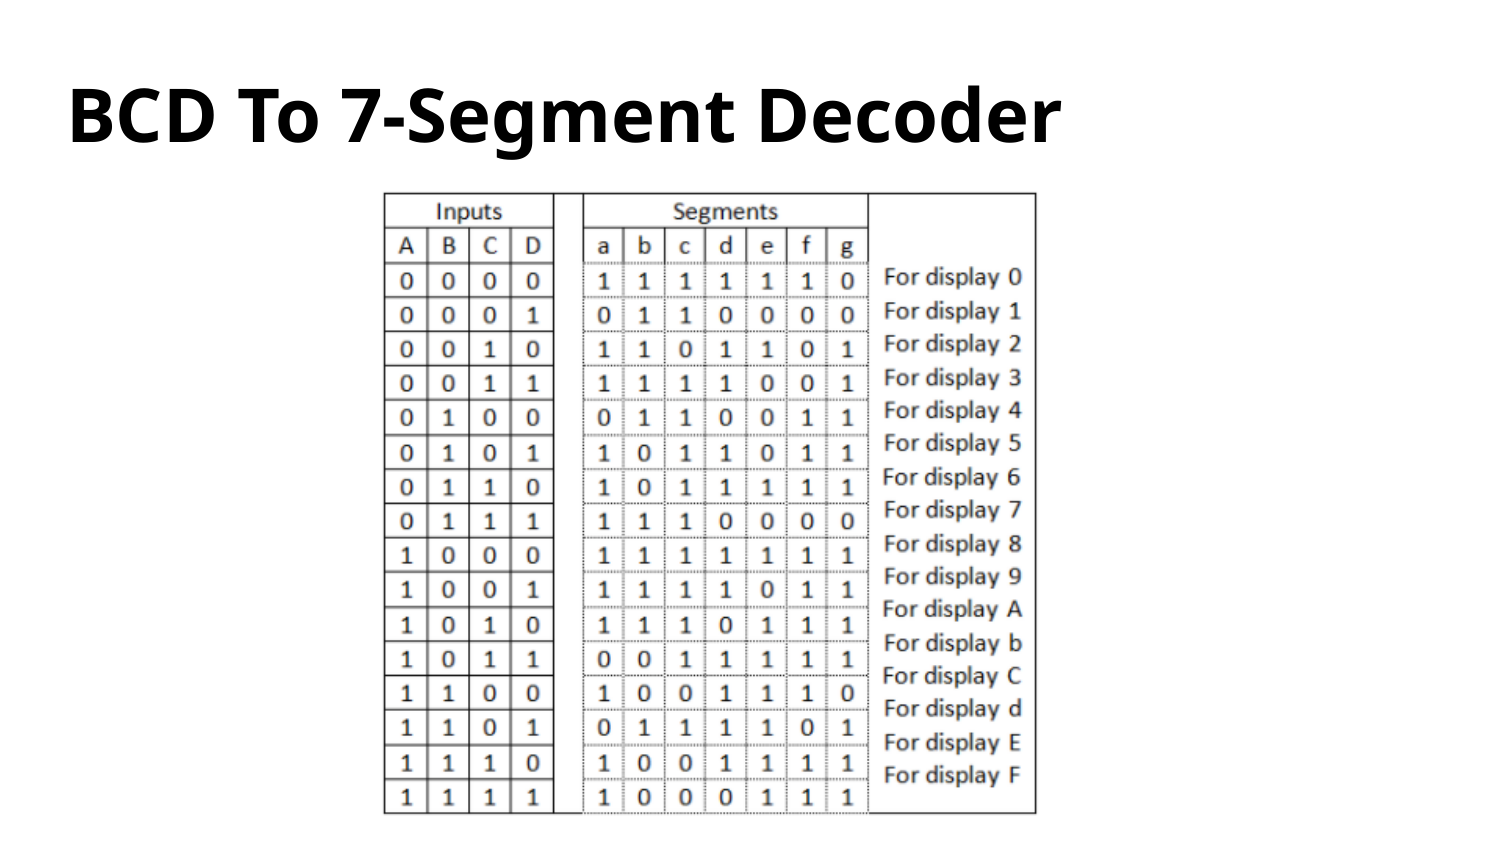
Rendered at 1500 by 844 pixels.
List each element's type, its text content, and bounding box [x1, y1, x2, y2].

title BCD To 7-Segment Decoder [51, 48, 1449, 180]
picture [370, 179, 1093, 822]
